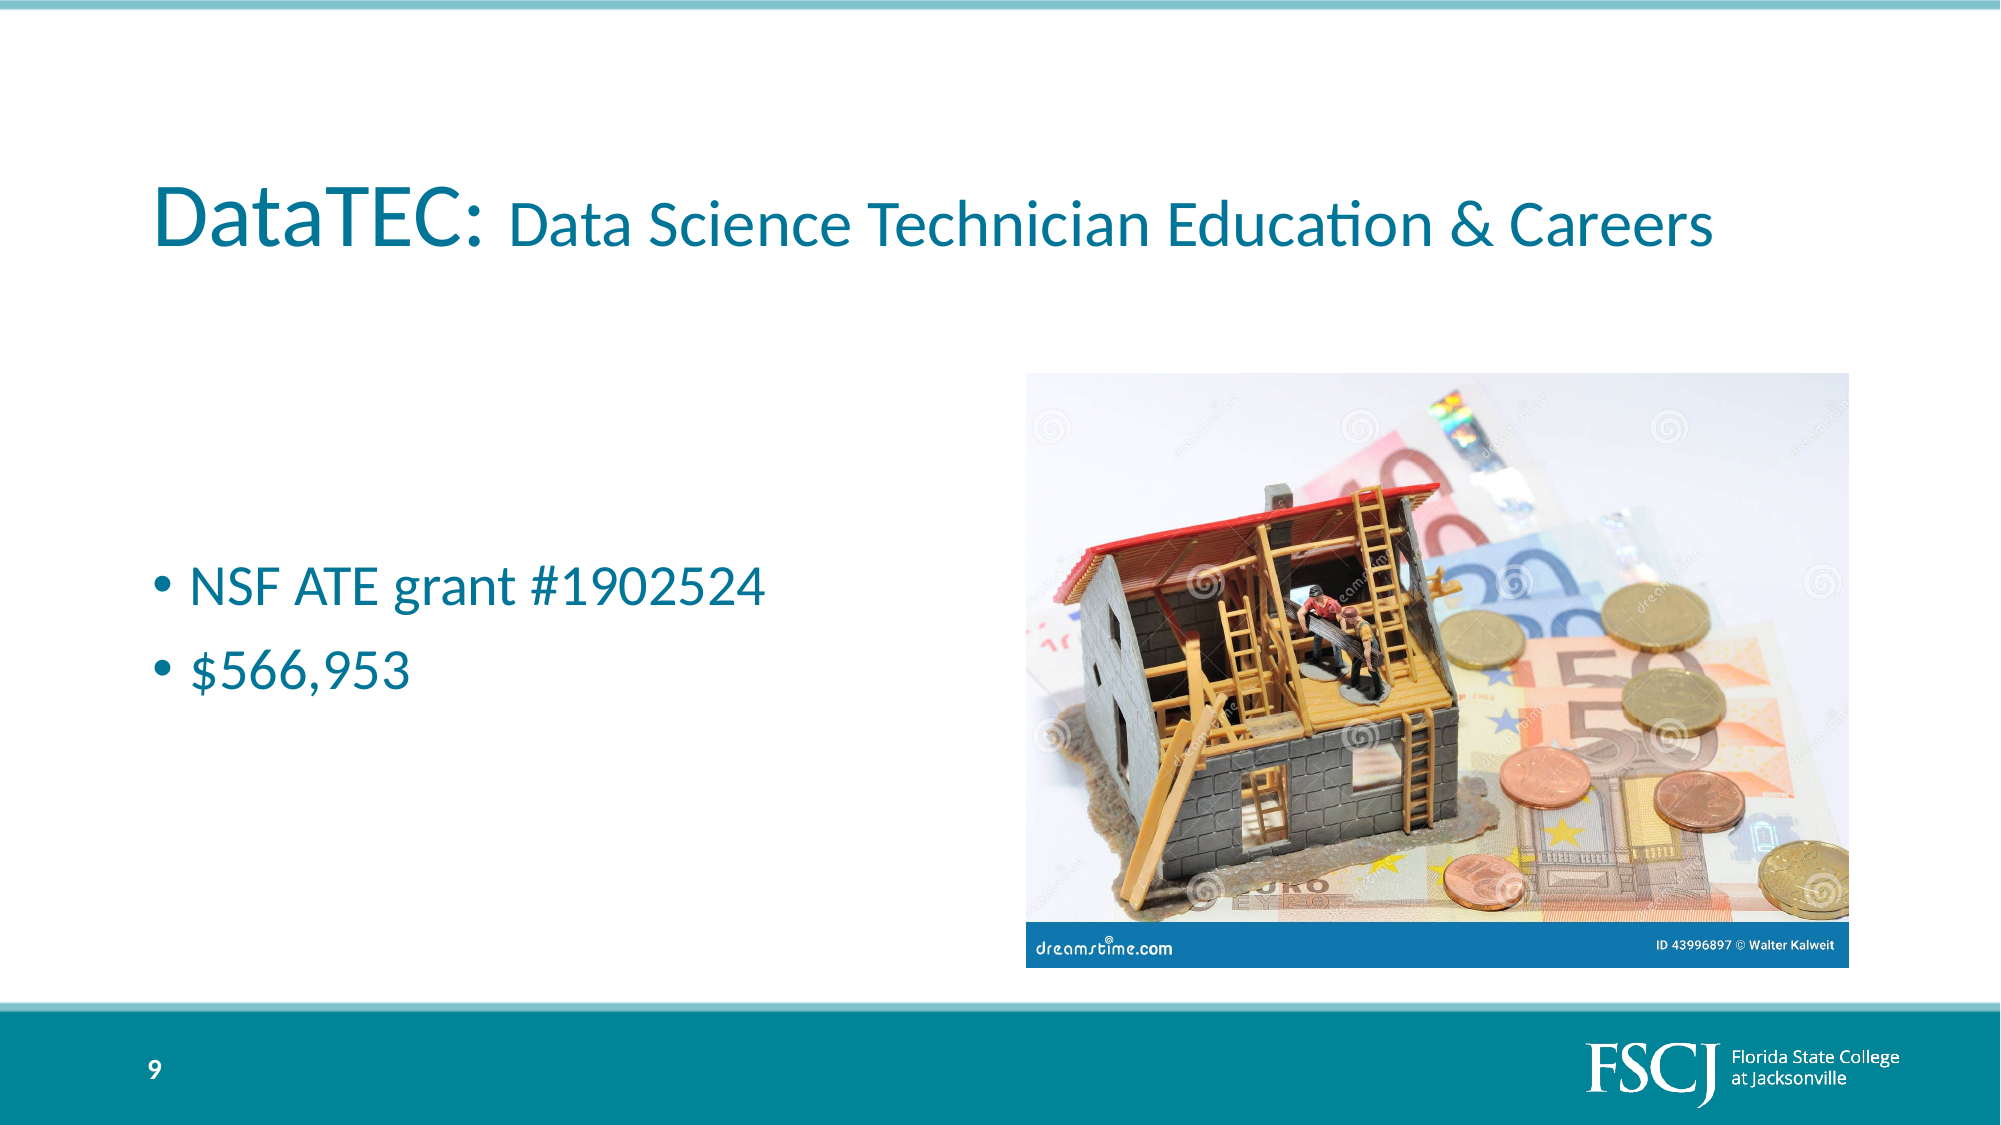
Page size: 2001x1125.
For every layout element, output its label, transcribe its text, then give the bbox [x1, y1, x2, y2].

title DataTEC: Data Science Technician Education & Careers [137, 108, 1863, 326]
picture [0, 0, 2001, 1125]
list NSF ATE grant #1902524 $566,953 [137, 373, 988, 968]
